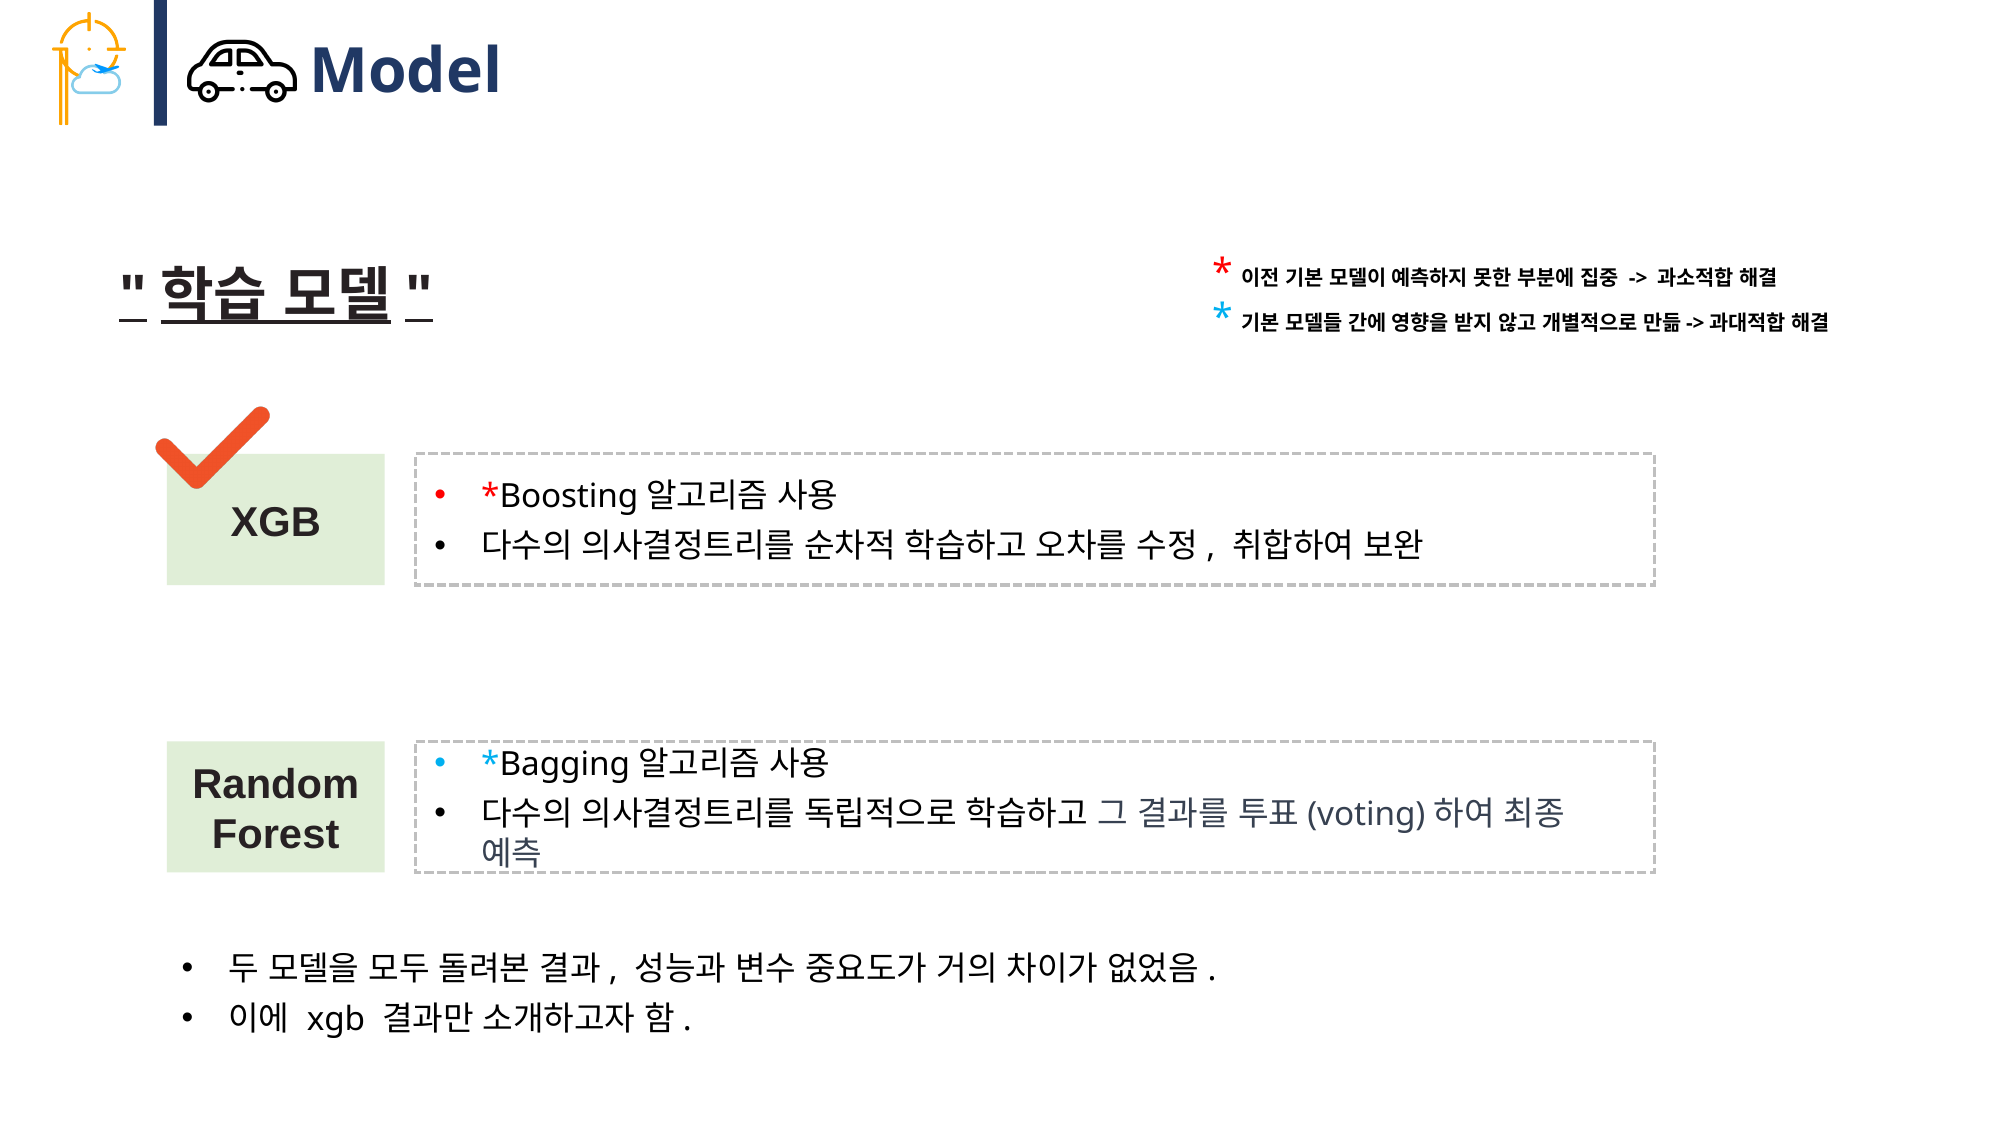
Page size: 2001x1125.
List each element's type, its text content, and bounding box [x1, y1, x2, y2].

text_box *Boosting알고리즘 사용 다수의 의사결정트리를 순차적 학습하고 오차를 수정, 취합하여 보완 [414, 453, 1655, 586]
text_box XGB [166, 453, 386, 586]
text_box *이전 기본 모델이 예측하지 못한 부분에 집중 -> 과소적합 해결 *기본 모델들 간에 영향을 받지 않고 개별적으로 만듦->과대적합 해결 [1197, 241, 2000, 346]
picture [187, 16, 297, 126]
picture [51, 11, 127, 126]
text_box 두 모델을 모두 돌려본 결과, 성능과 변수 중요도가 거의 차이가 없었음. 이에 xgb 결과만 소개하고자 함. [166, 939, 1335, 1045]
picture [144, 379, 282, 516]
text_box *Bagging알고리즘 사용 다수의 의사결정트리를 독립적으로 학습하고 그 결과를 투표(voting)하여 최종 예측 [414, 740, 1655, 874]
text_box Model [297, 23, 531, 113]
text_box RandomForest [166, 740, 386, 874]
text_box "학습 모델" [31, 250, 521, 335]
text_box [153, 0, 168, 127]
